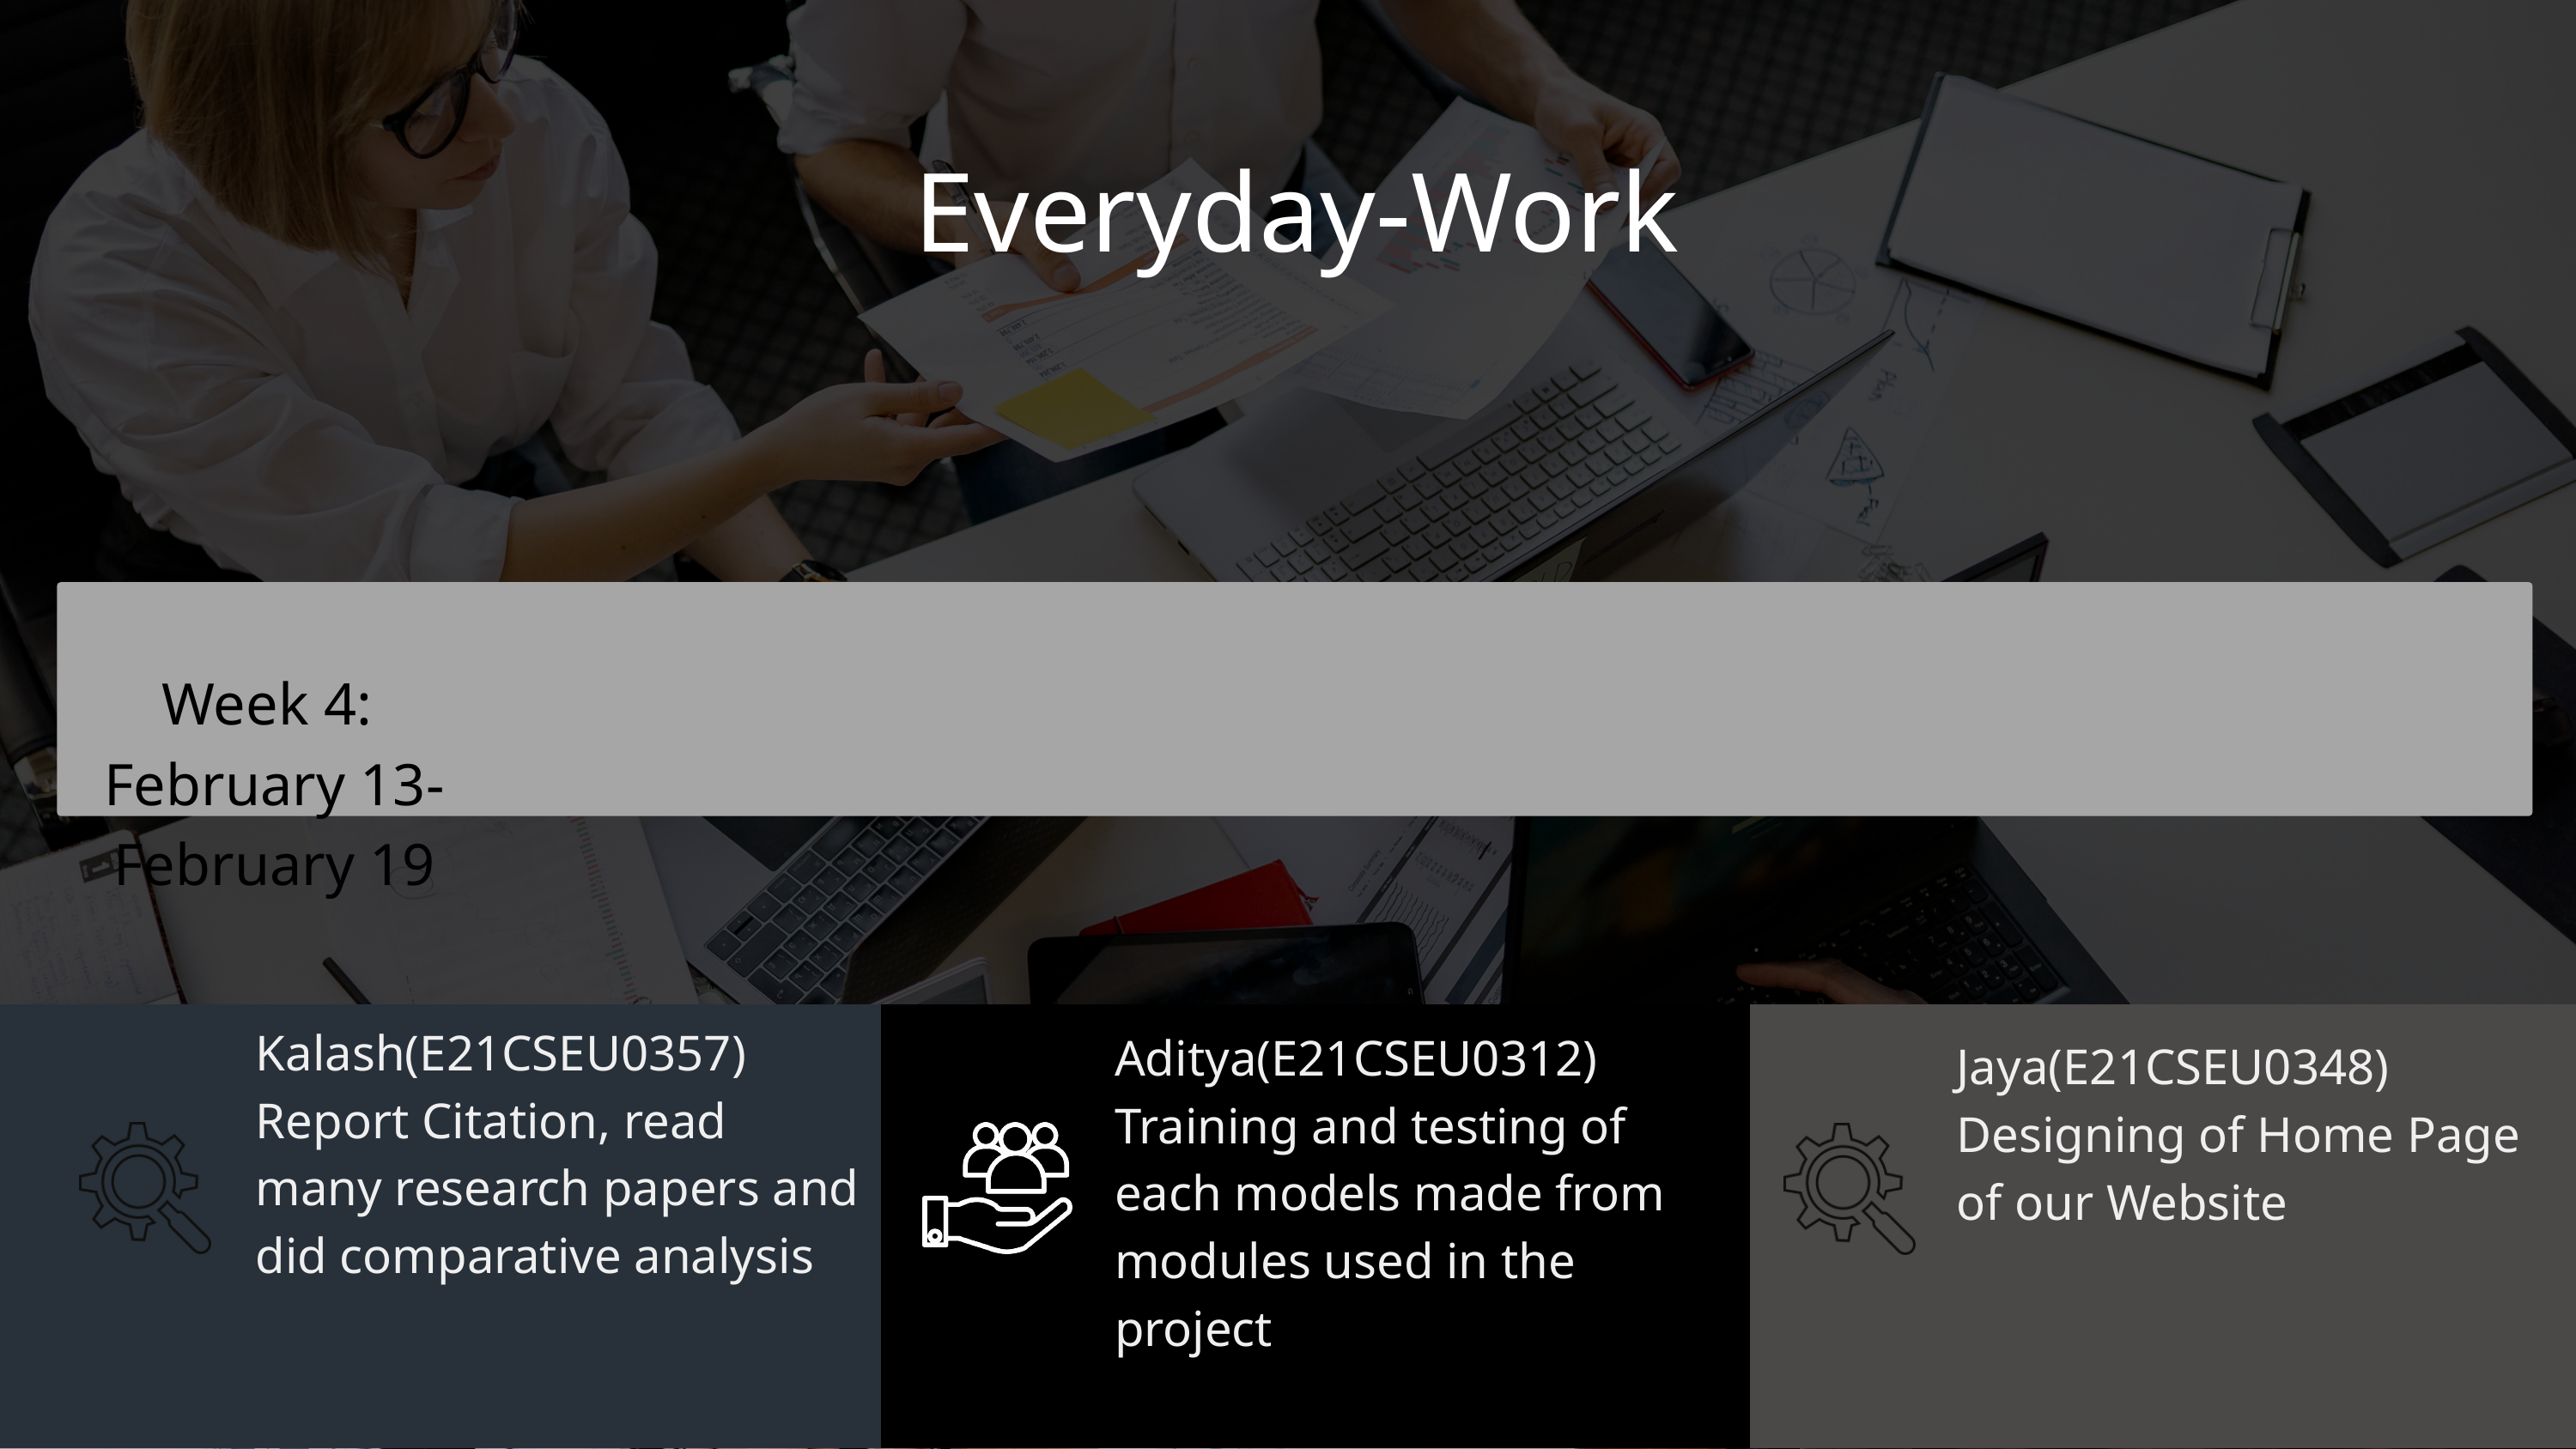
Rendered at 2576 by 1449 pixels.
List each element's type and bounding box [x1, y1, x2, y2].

text_box [0, 0, 2576, 1003]
picture [78, 1122, 211, 1254]
text_box [57, 581, 2533, 816]
picture [1783, 1123, 1916, 1255]
text_box [880, 1003, 1748, 1449]
text_box [0, 1003, 879, 1449]
picture [922, 1122, 1073, 1254]
text_box [1749, 1003, 2576, 1449]
